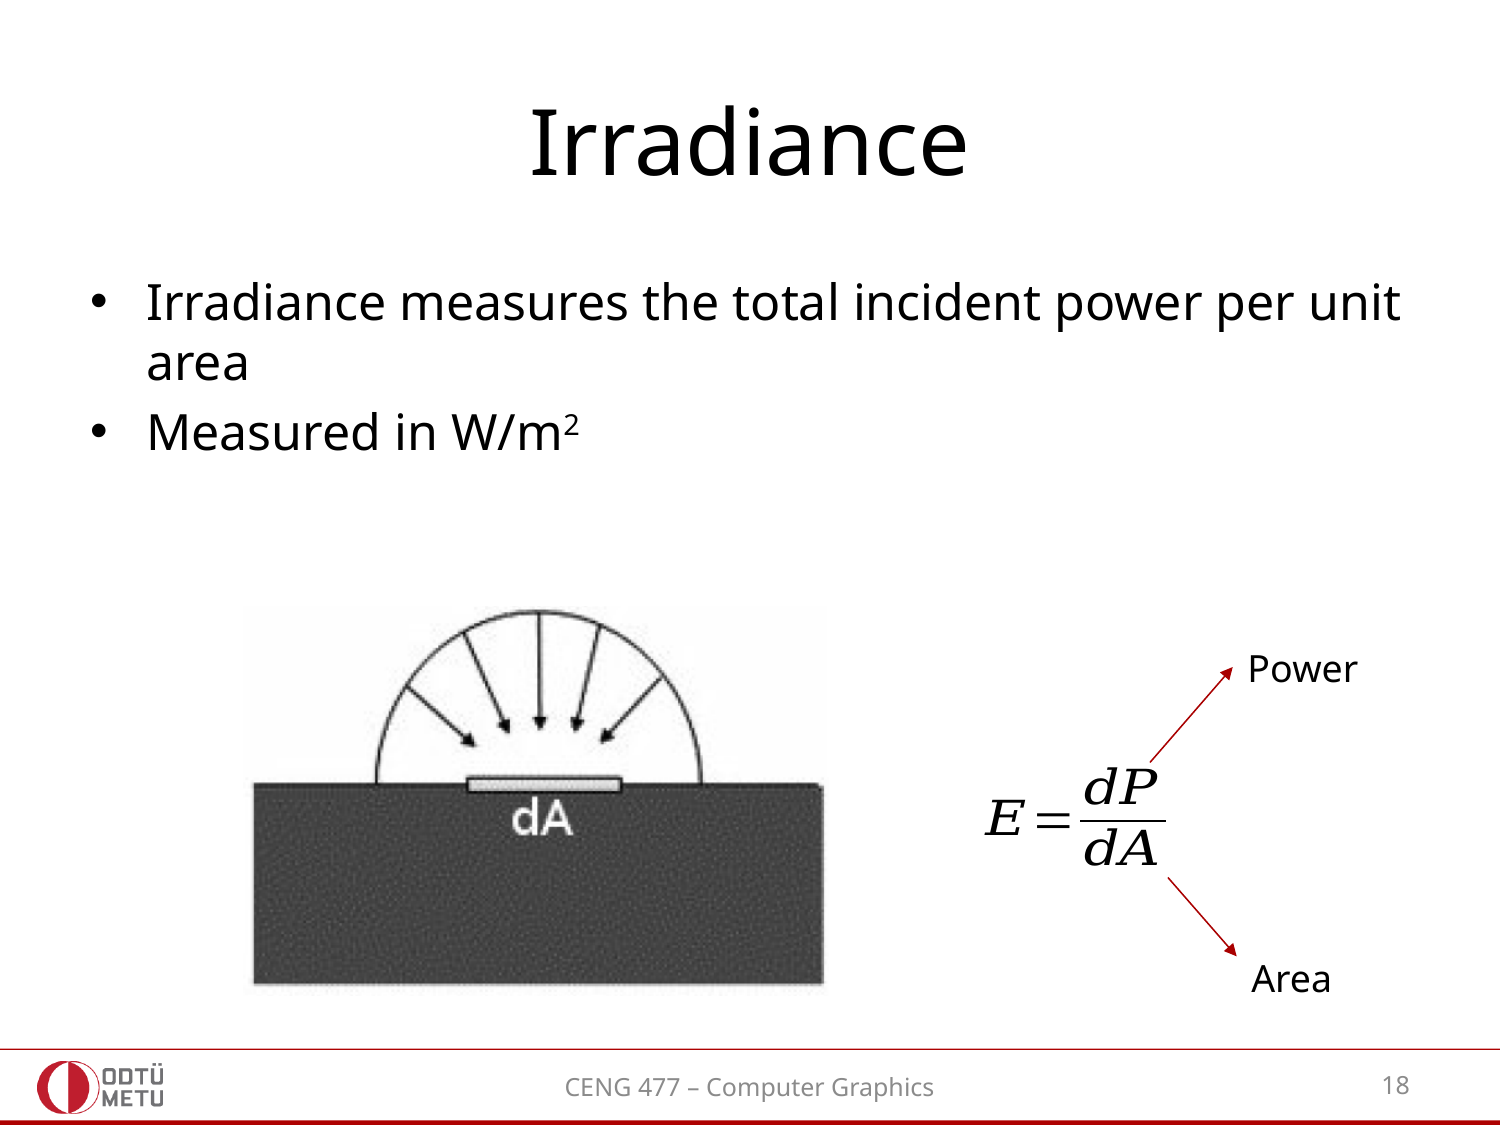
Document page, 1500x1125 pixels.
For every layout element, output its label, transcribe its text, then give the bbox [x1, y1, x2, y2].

picture [37, 1061, 163, 1114]
picture [243, 605, 829, 996]
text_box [1167, 877, 1237, 957]
footer CENG 477 – Computer Graphics [512, 1056, 988, 1117]
slide_number 18 [1074, 1056, 1425, 1117]
list Irradiance measures the total incident power per unit area Measured in W/m2 [75, 262, 1425, 1005]
title Irradiance [75, 45, 1425, 233]
text_box Area [1236, 947, 1348, 1008]
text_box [1149, 667, 1235, 763]
text_box Power [1232, 637, 1374, 697]
